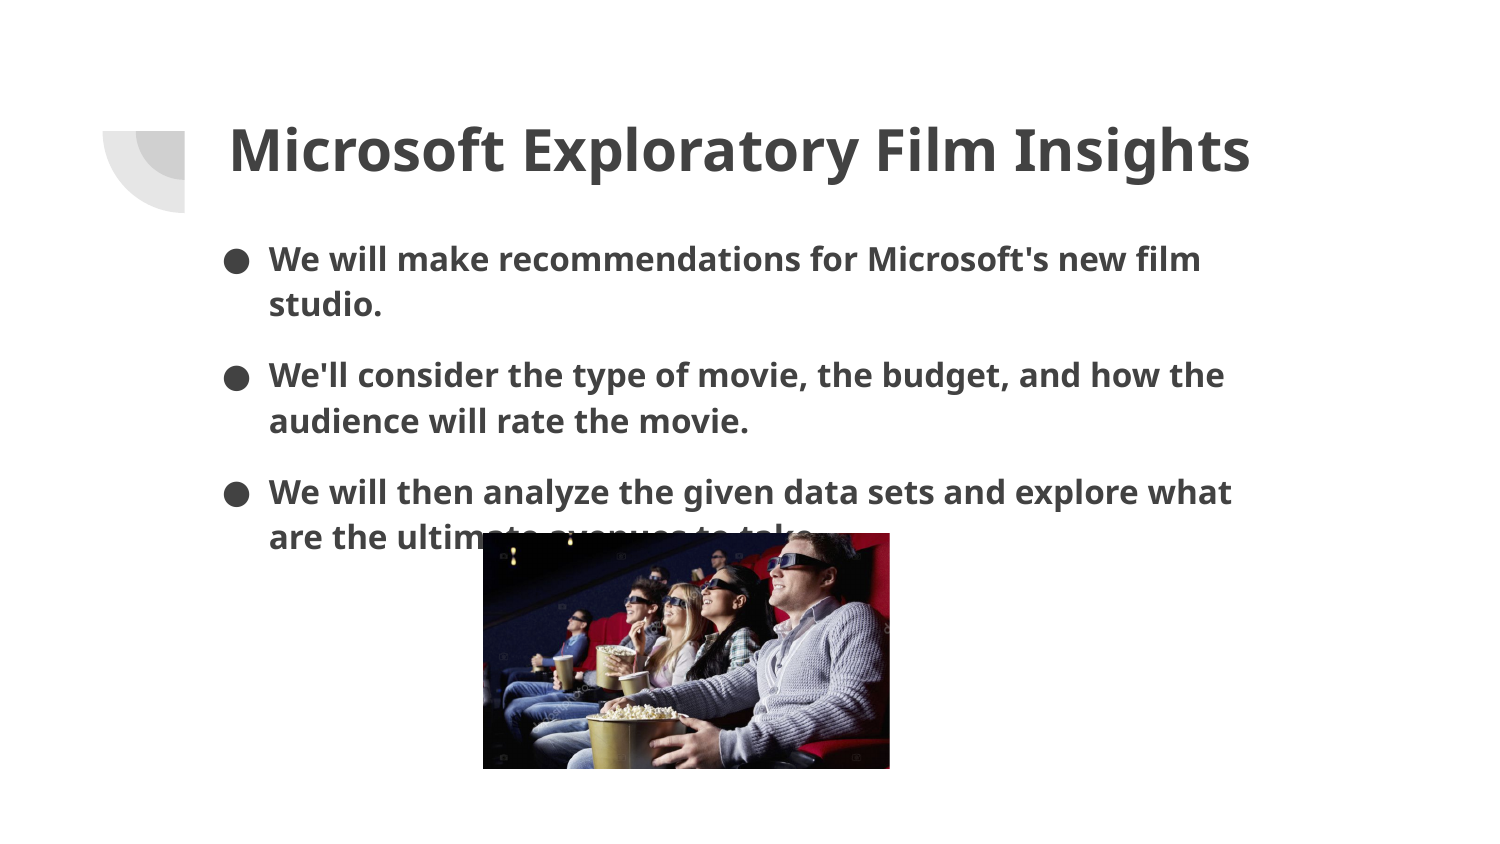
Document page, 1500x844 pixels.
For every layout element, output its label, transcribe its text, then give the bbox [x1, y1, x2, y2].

list We will make recommendations for Microsoft's new film studio. We'll consider the type of movie, the budget, and how the audience will rate the movie. We will then analyze the given data sets and explore what are the ultimate avenues to take. [207, 216, 1308, 616]
picture [482, 533, 890, 769]
title Microsoft Exploratory Film Insights [213, 98, 1368, 263]
